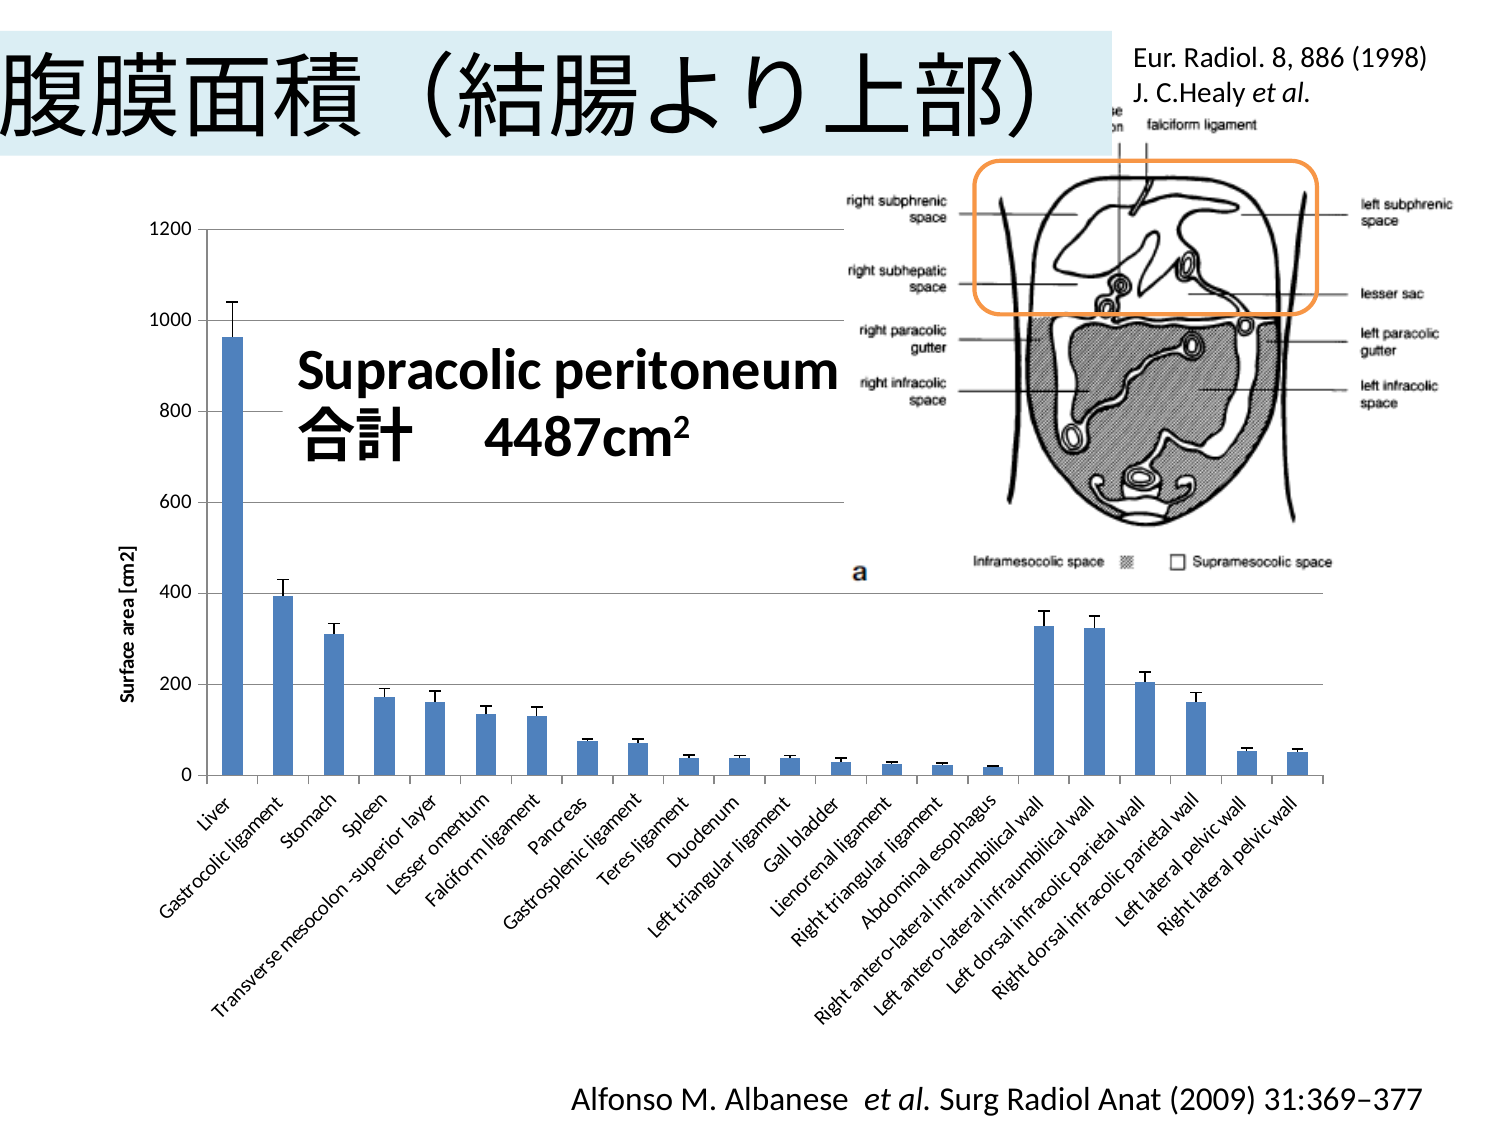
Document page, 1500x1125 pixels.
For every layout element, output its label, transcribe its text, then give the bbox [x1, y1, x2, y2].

picture [844, 89, 1459, 590]
chart [111, 195, 1436, 1059]
text_box Alfonso M. Albanese et al. Surg Radiol Anat (2009) 31:369–377 [556, 1069, 1439, 1125]
text_box Eur. Radiol. 8, 886 (1998) J. C.Healy et al. [1118, 30, 1443, 88]
text_box 腹膜面積（結腸より上部） [0, 30, 1112, 156]
